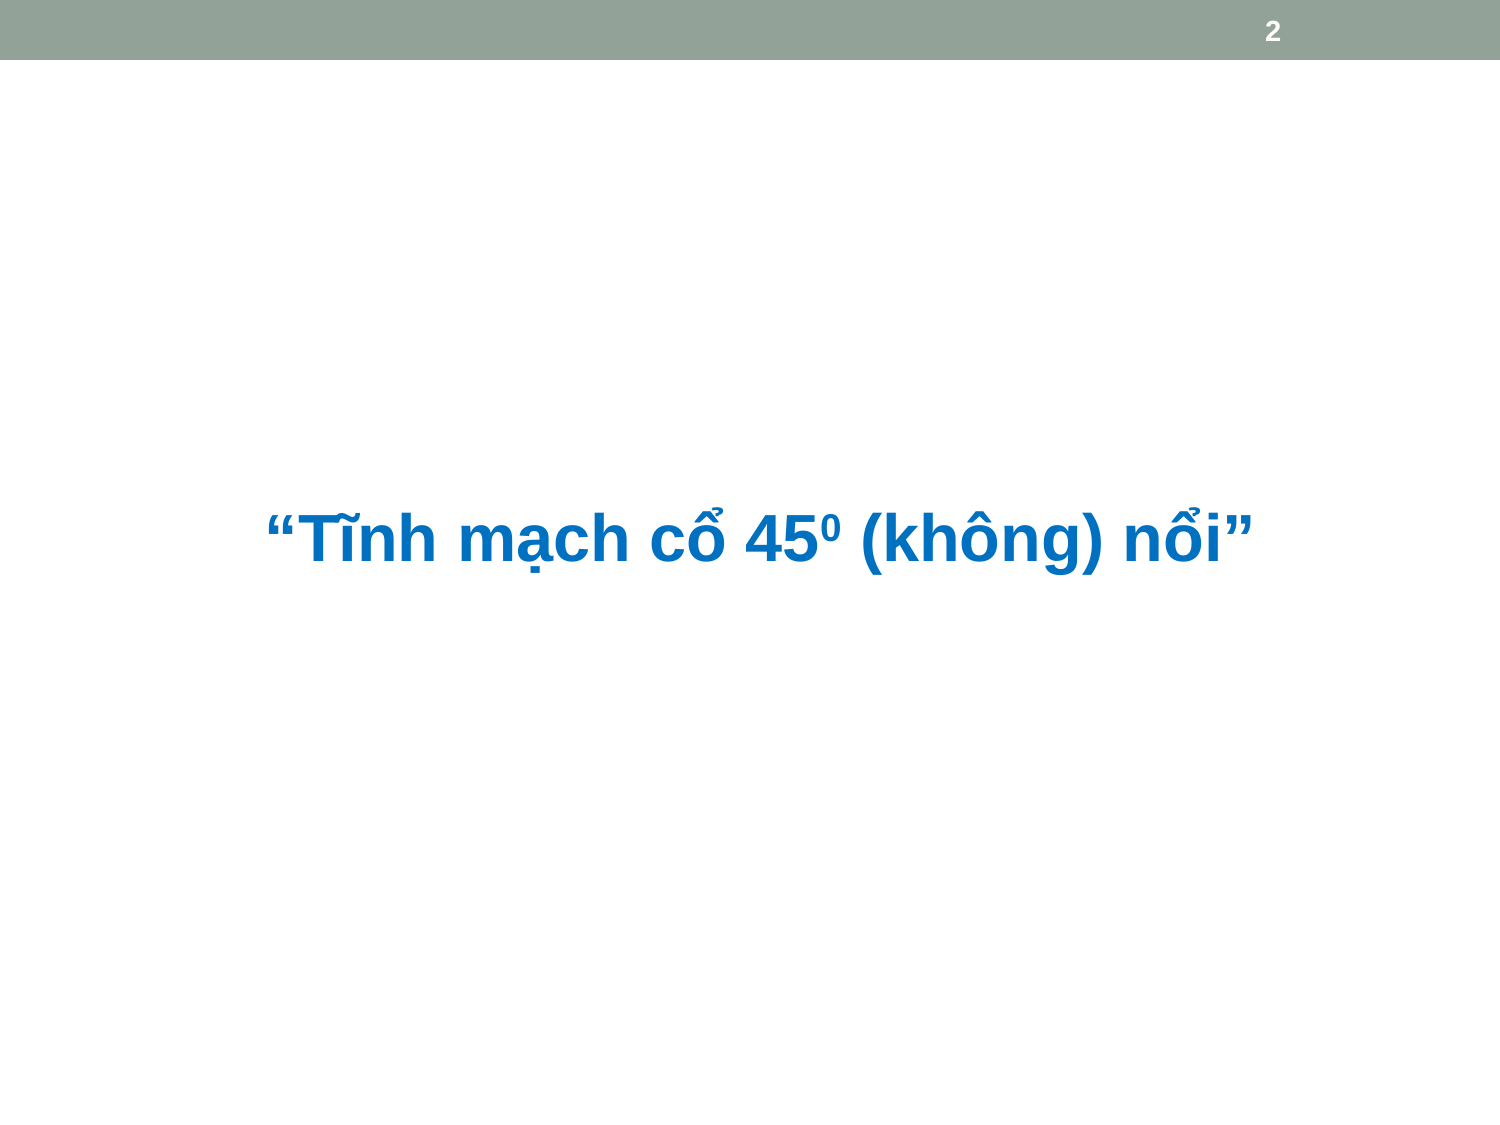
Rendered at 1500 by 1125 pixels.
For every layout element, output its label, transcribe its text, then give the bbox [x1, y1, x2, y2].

slide_number 2 [1250, 3, 1425, 57]
text_box “Tĩnh mạch cổ 450 (không) nổi” [249, 487, 1338, 583]
